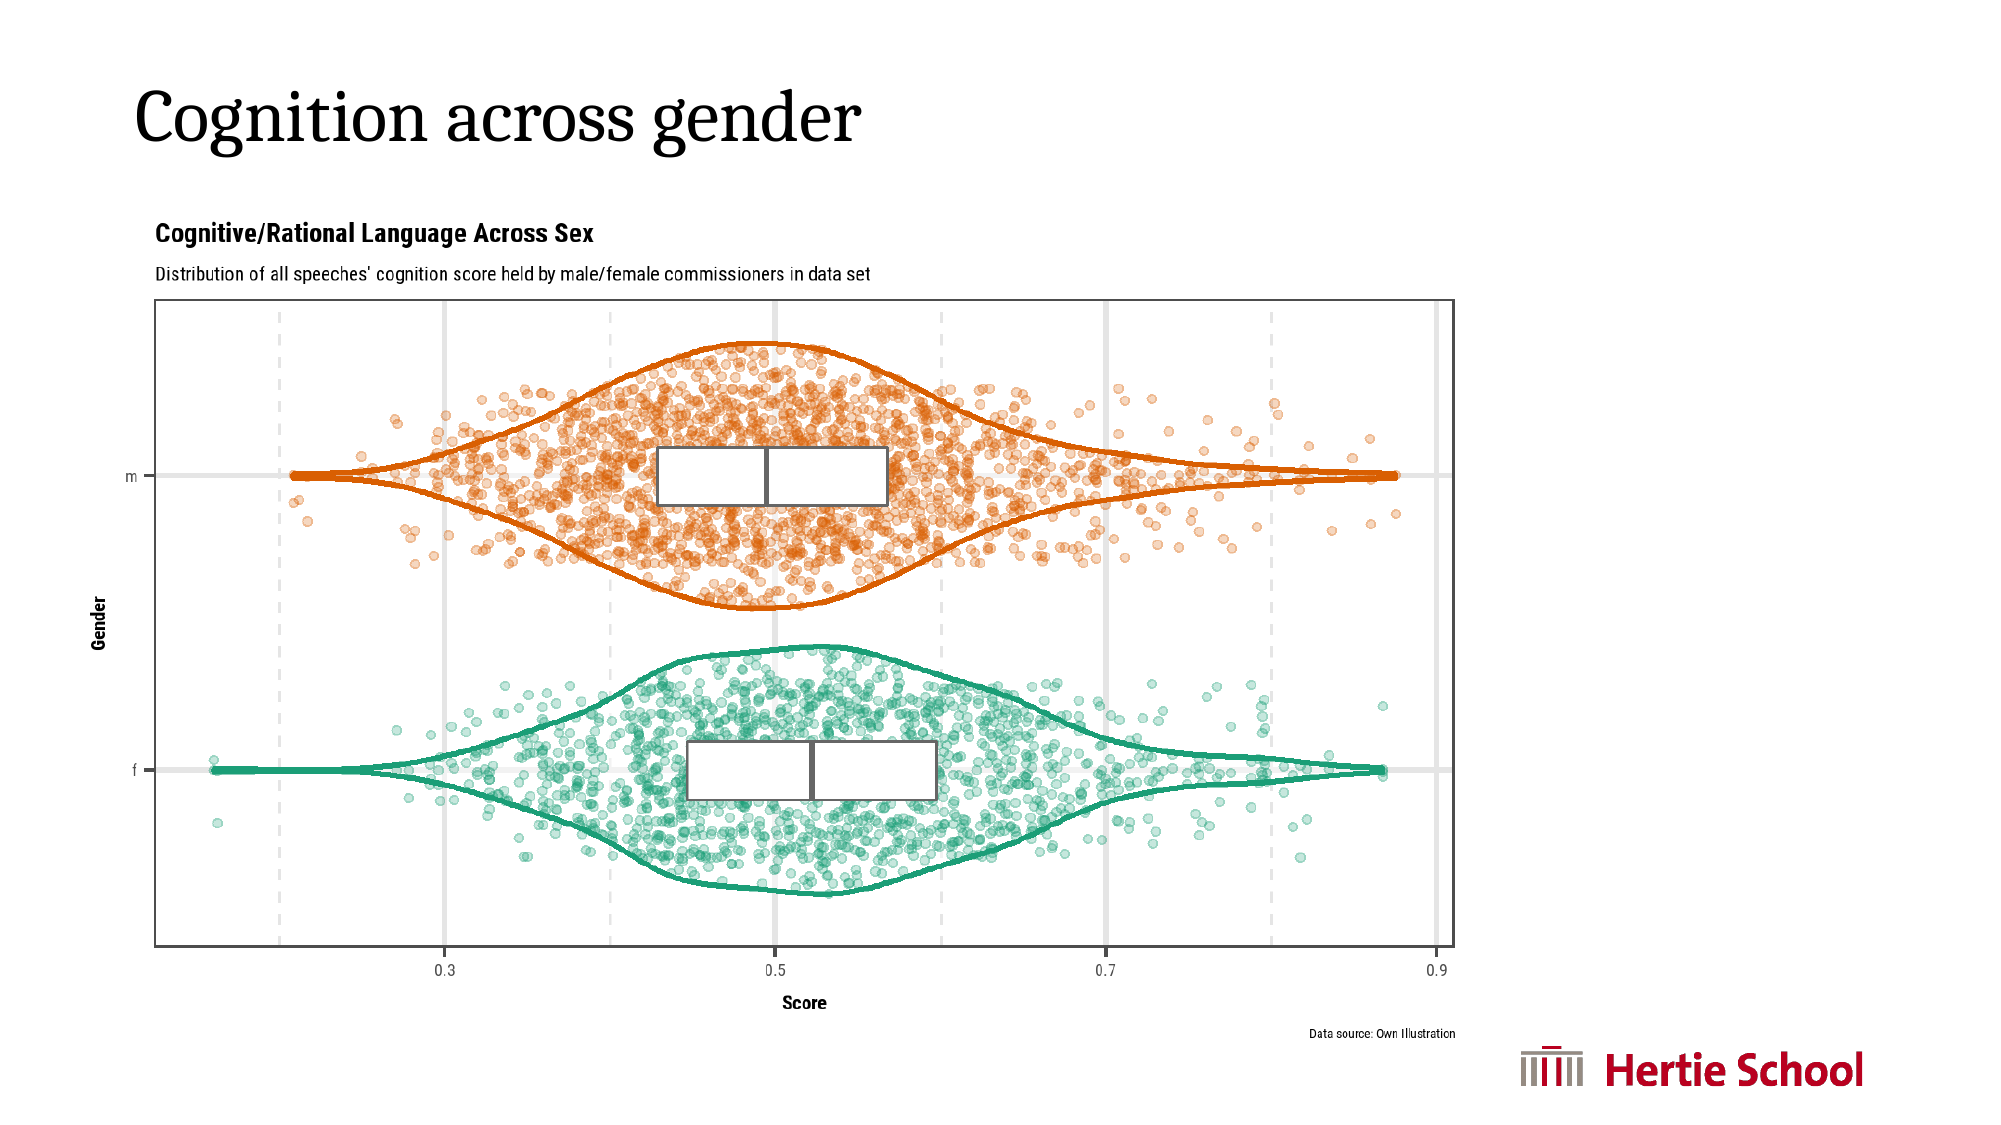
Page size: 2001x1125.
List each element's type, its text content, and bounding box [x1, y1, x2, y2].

title Cognition across gender [120, 8, 1846, 226]
picture [1520, 1045, 1863, 1087]
picture [58, 190, 1487, 1073]
